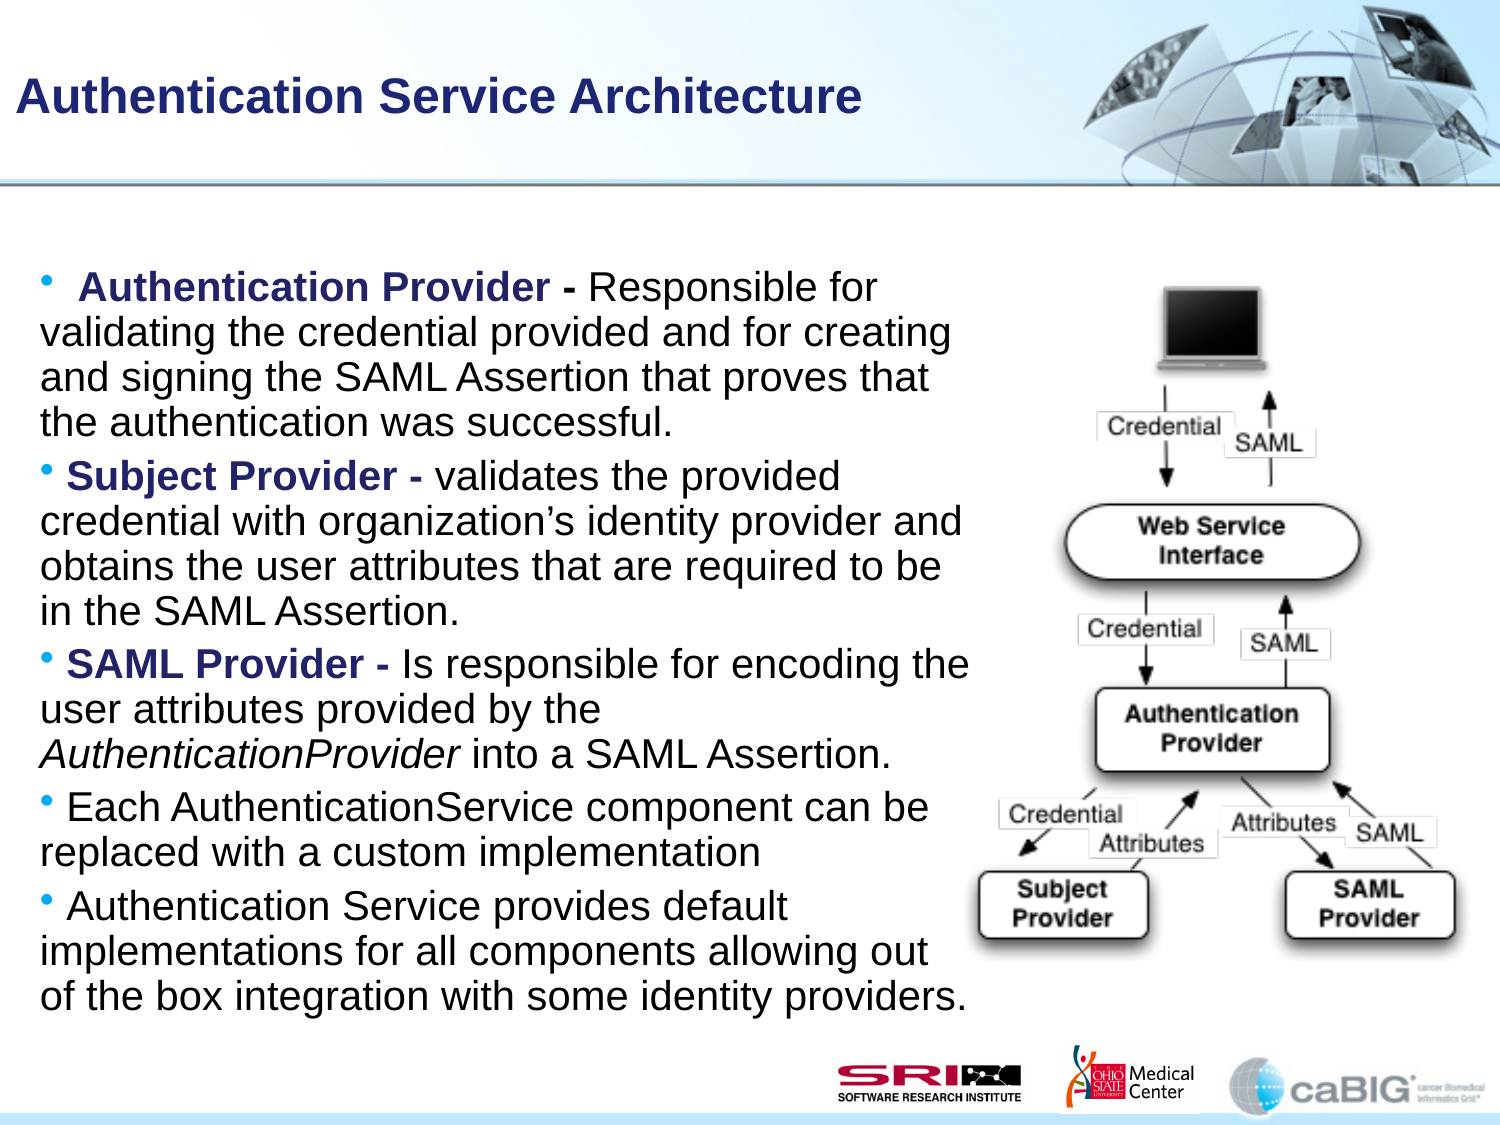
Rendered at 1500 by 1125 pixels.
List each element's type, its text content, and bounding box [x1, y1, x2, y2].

list Authentication Provider - Responsible for validating the credential provided and for creating and signing the SAML Assertion that proves that the authentication was successful. Subject Provider - validates the provided credential with organization’s identity provider and obtains the user attributes that are required to be in the SAML Assertion. SAML Provider - Is responsible for encoding the user attributes provided by the AuthenticationProvider into a SAML Assertion. Each AuthenticationService component can be replaced with a custom implementation Authentication Service provides default implementations for all components allowing out of the box integration with some identity providers. [24, 199, 988, 1004]
picture [0, 0, 1500, 1125]
title Authentication Service Architecture [0, 0, 1126, 188]
